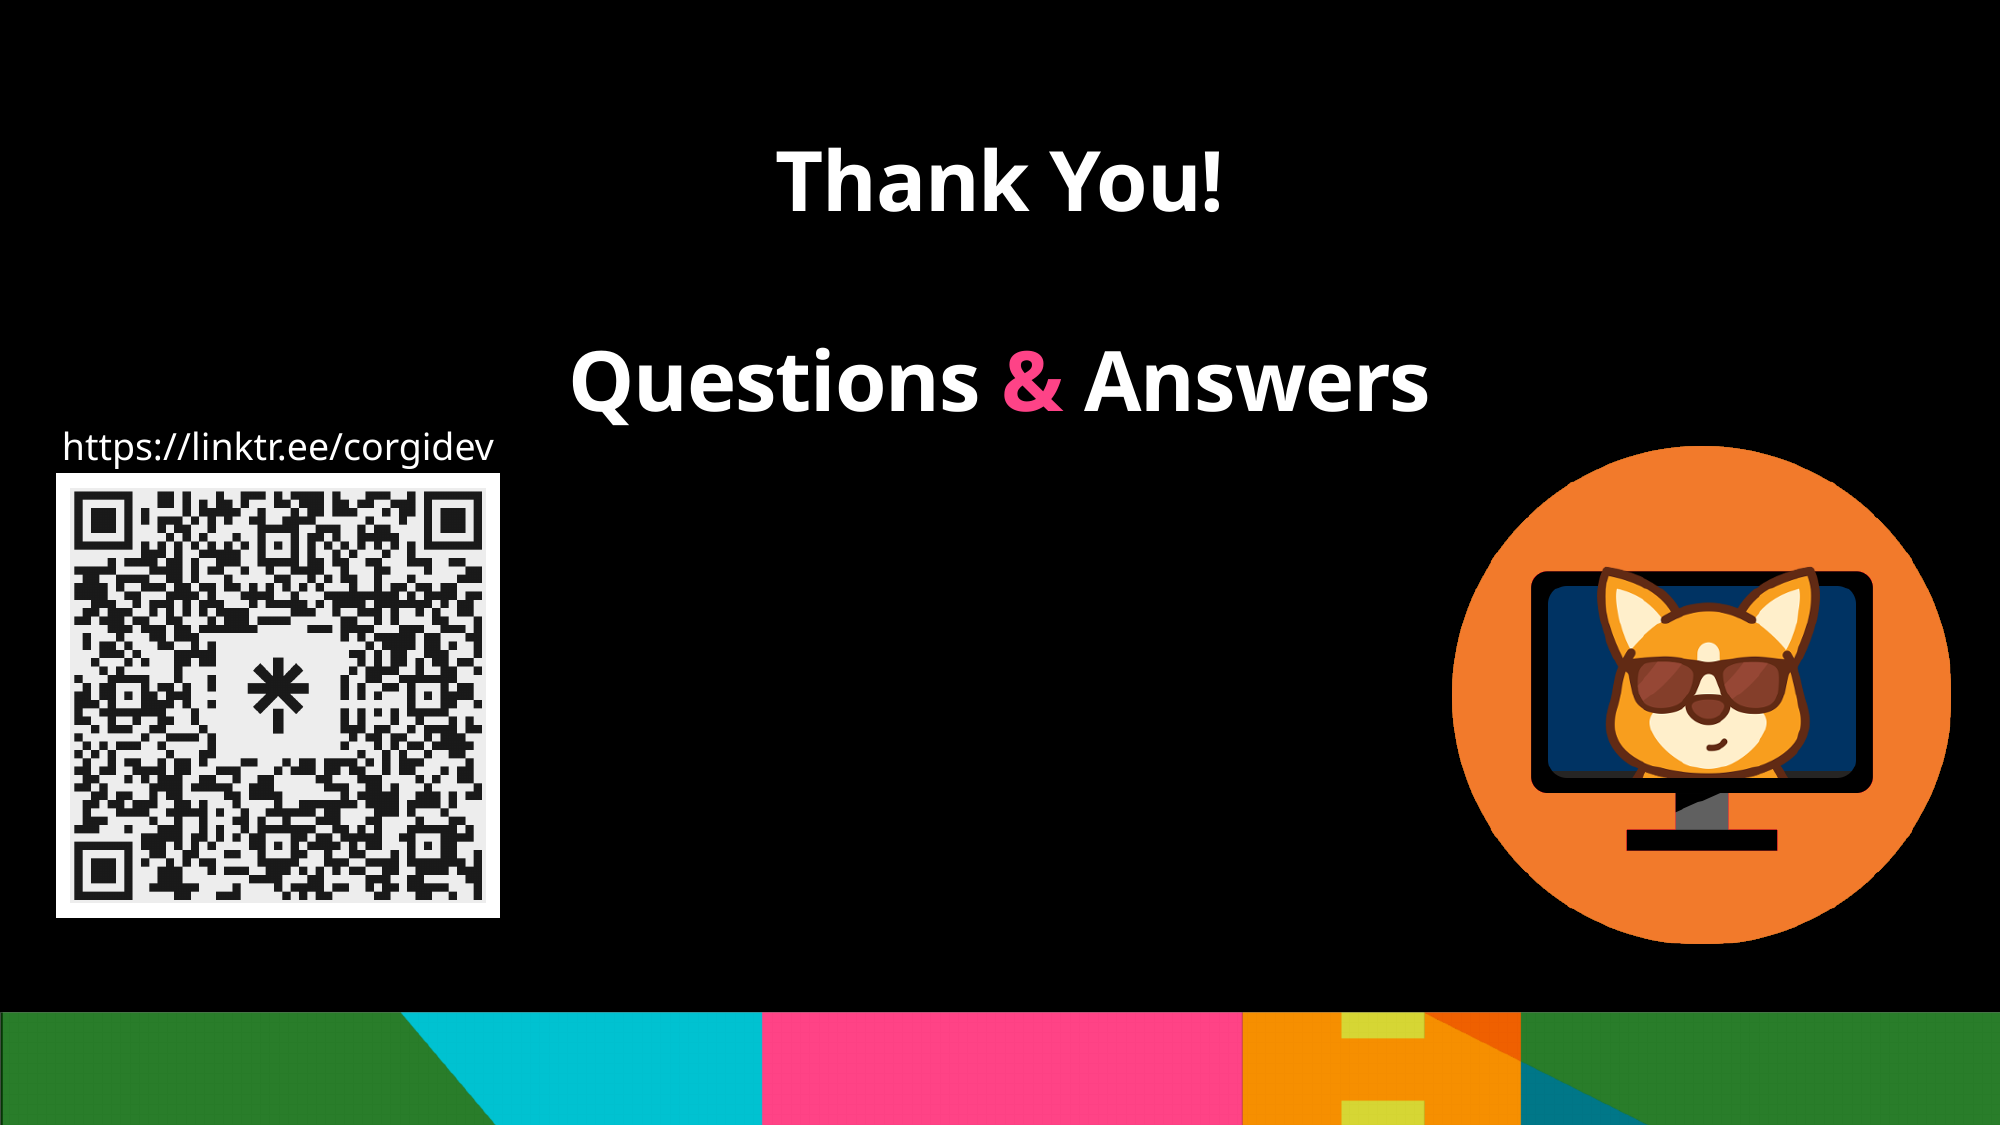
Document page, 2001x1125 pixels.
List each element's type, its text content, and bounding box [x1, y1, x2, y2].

picture [2, 1013, 2000, 1125]
list https://linktr.ee/corgidev [49, 428, 507, 484]
title Thank You! Questions & Answers [250, 125, 1750, 429]
picture [1452, 446, 1951, 945]
picture [70, 487, 486, 904]
